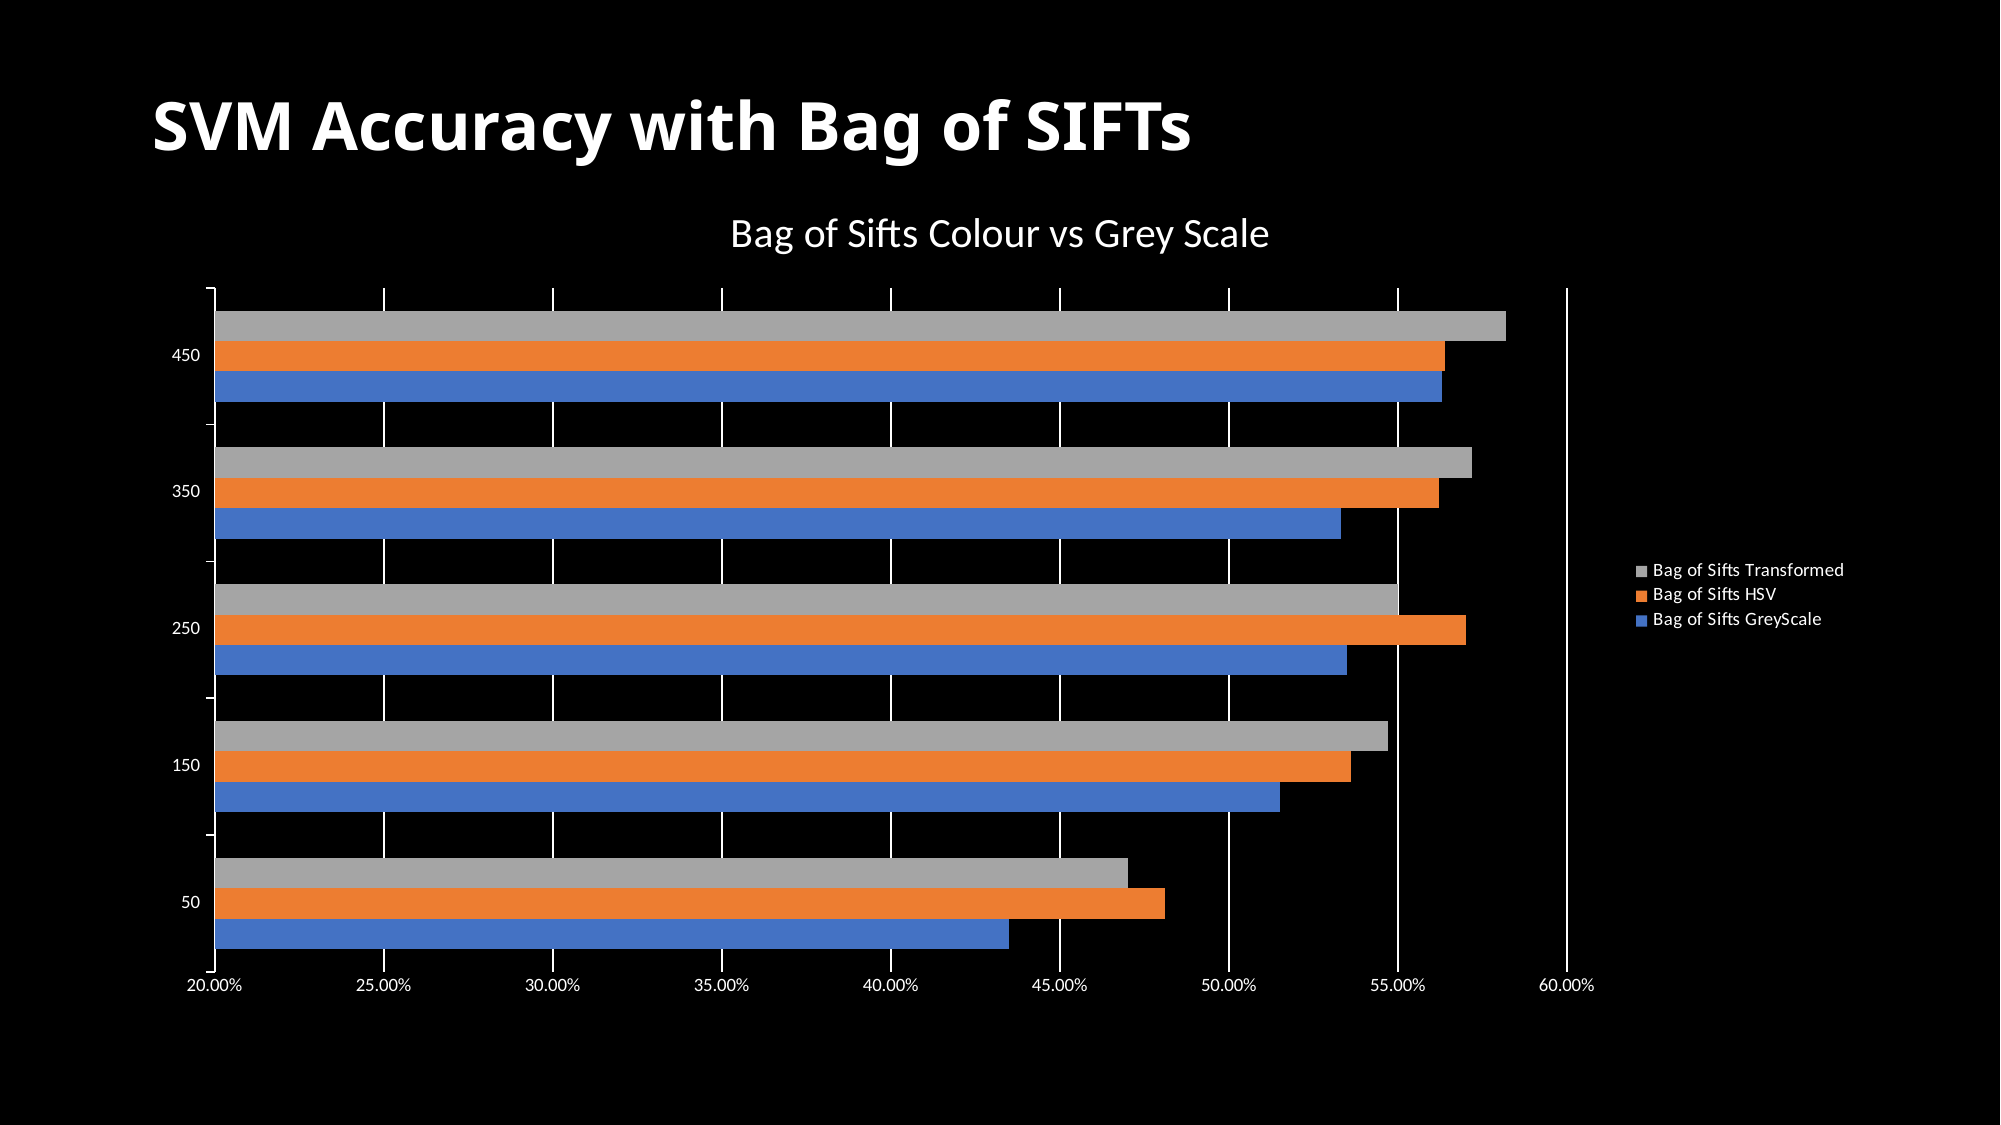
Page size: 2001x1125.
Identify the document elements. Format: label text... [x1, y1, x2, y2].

chart [137, 179, 1863, 1014]
title SVM Accuracy with Bag of SIFTs [137, 78, 1863, 179]
